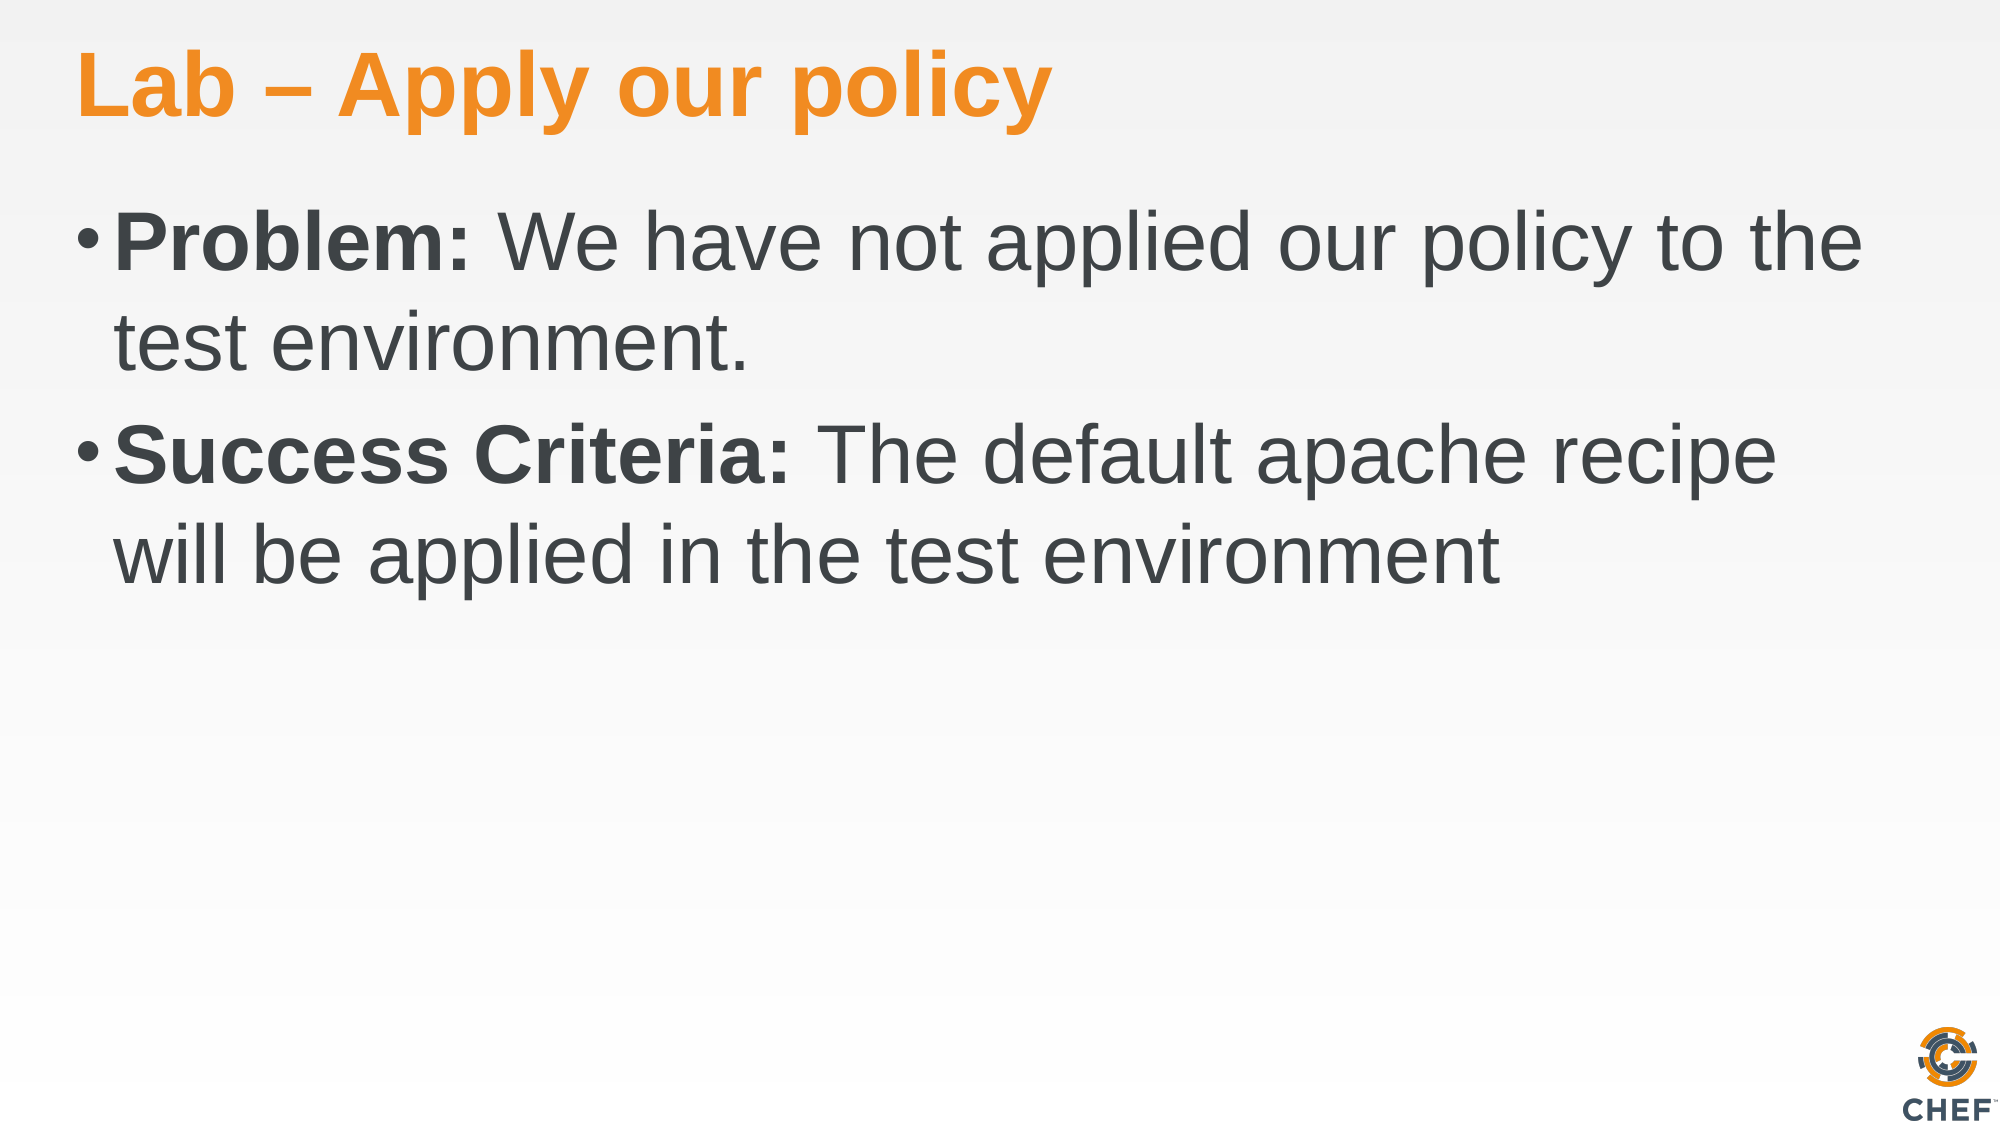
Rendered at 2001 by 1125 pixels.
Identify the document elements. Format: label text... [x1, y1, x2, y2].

list Problem: We have not applied our policy to the test environment. Success Criteria: The default apache recipe will be applied in the test environment [75, 187, 1913, 1050]
title Lab – Apply our policy [75, 37, 1913, 140]
picture [1903, 1027, 1998, 1121]
